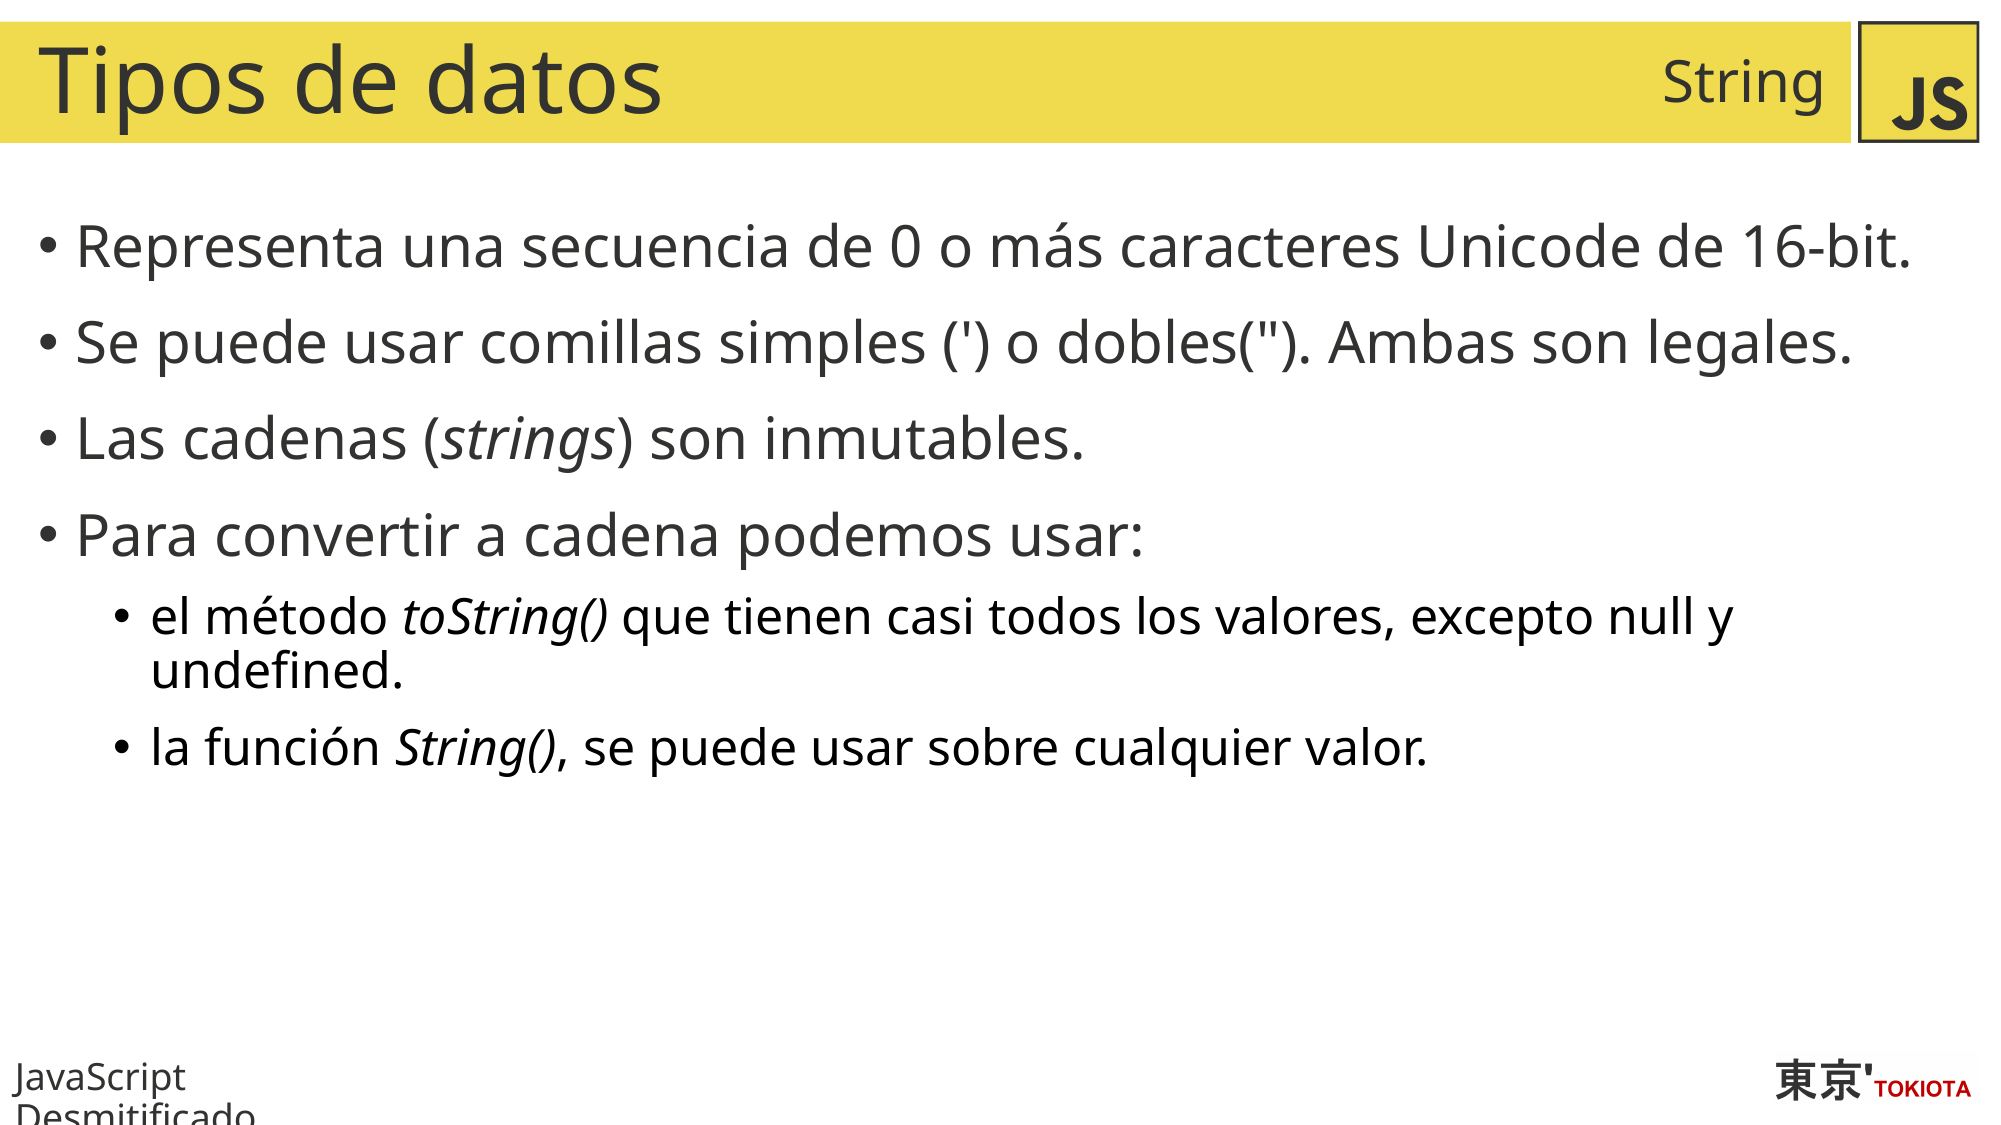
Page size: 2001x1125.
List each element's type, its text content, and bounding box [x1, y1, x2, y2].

title Tipos de datos [23, 27, 1353, 139]
picture [1858, 21, 1980, 143]
list Representa una secuencia de 0 o más caracteres Unicode de 16-bit. Se puede usar comillas simples (') o dobles("). Ambas son legales. Las cadenas (strings) son inmutables. Para convertir a cadena podemos usar: el método toString() que tienen casi todos los valores, excepto null y undefined. la función String(), se puede usar sobre cualquier valor. [23, 209, 1979, 1019]
picture [1774, 1050, 1979, 1105]
list String [1368, 44, 1841, 139]
